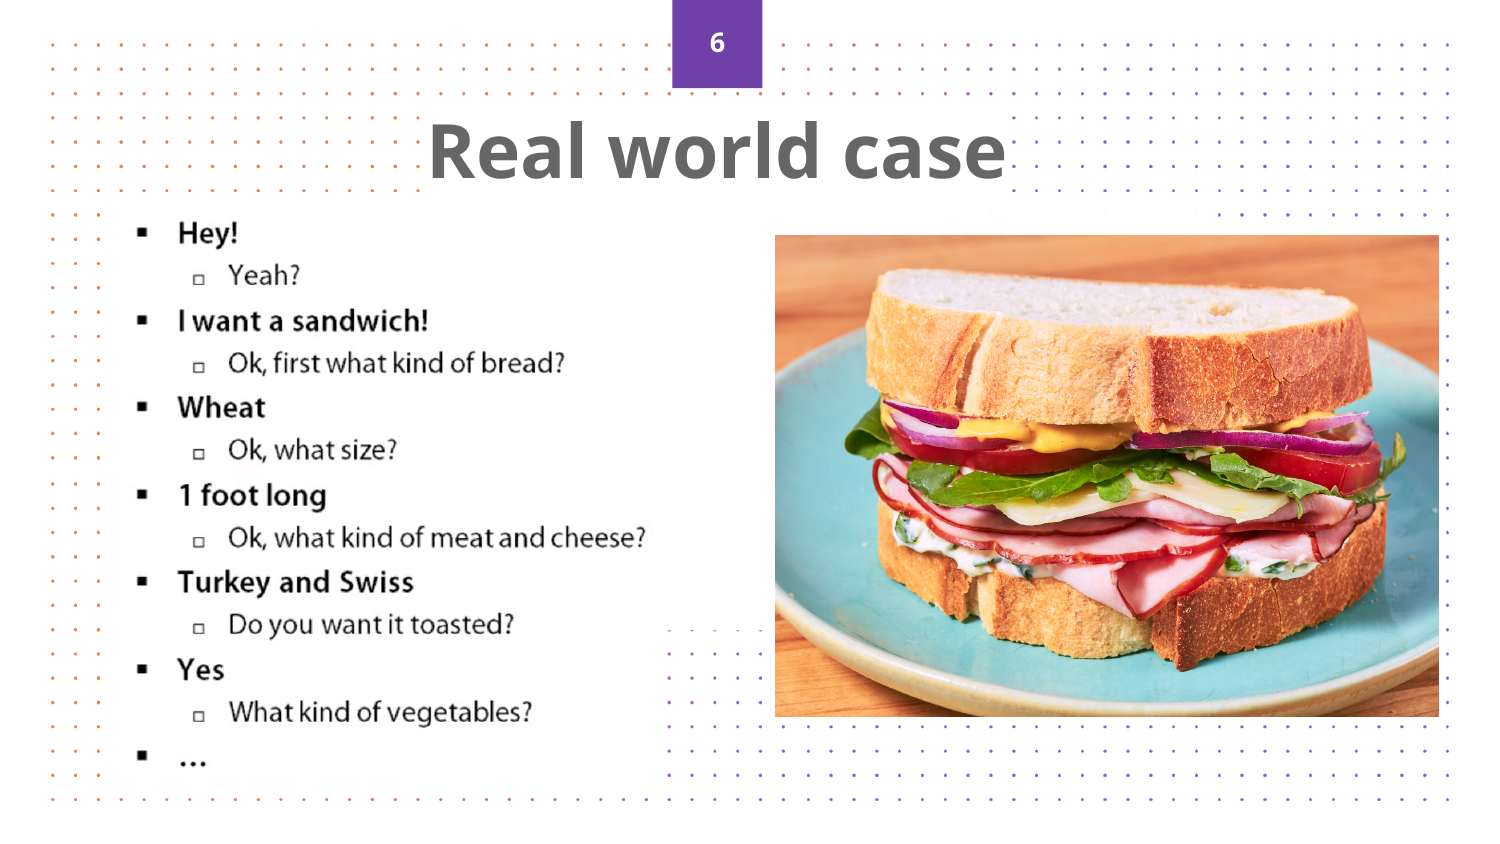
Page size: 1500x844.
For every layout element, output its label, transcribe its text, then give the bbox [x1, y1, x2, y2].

text_box Real world case [367, 88, 1068, 209]
slide_number ‹#› [672, 0, 763, 88]
picture [51, 43, 1449, 801]
